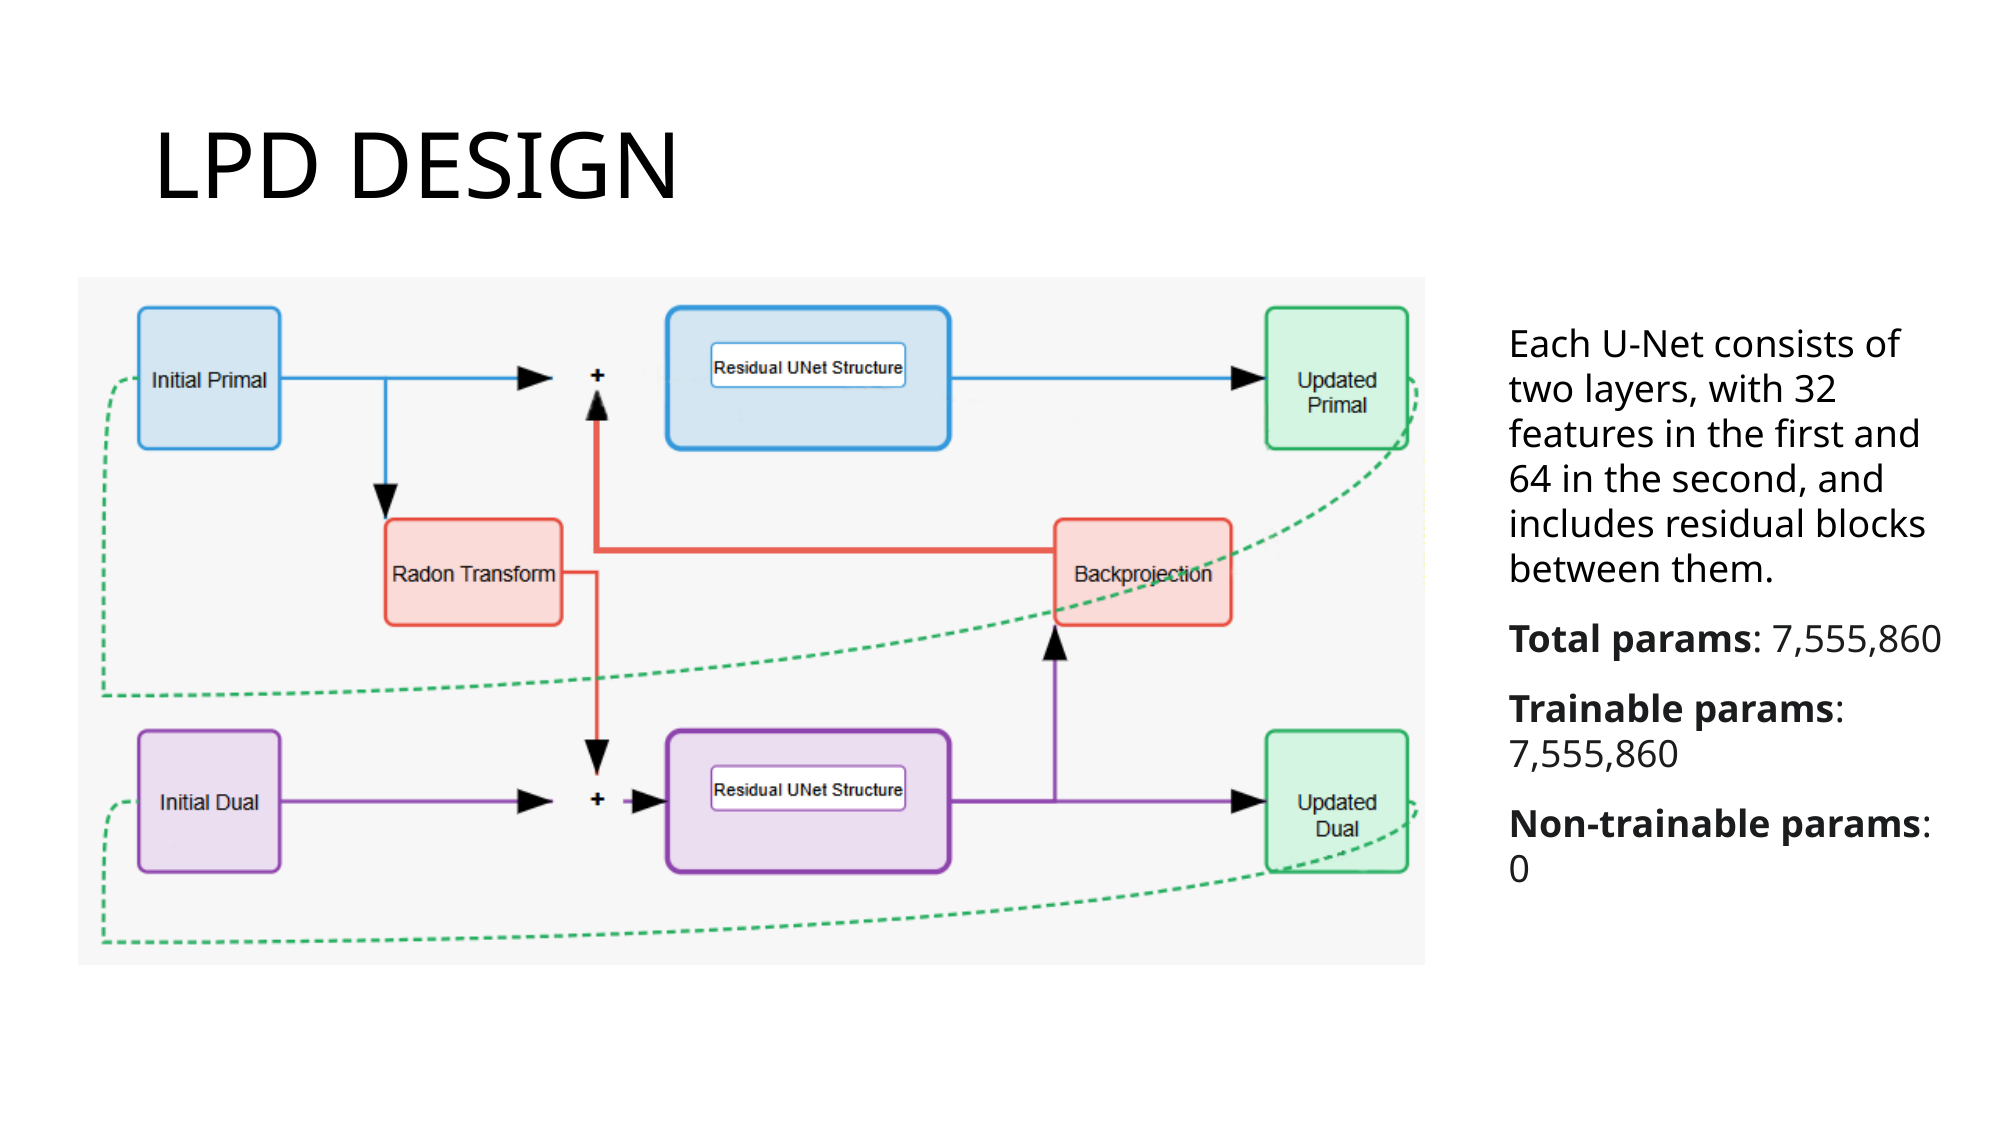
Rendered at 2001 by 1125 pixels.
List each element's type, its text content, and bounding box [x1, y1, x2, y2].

text_box Each U-Net consists of two layers, with 32 features in the first and 64 in the second, and includes residual blocks between them. Total params: 7,555,860 Trainable params: 7,555,860 Non-trainable params: 0 [1494, 312, 1977, 1013]
title LPD DESIGN [137, 59, 1863, 278]
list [77, 276, 1426, 966]
